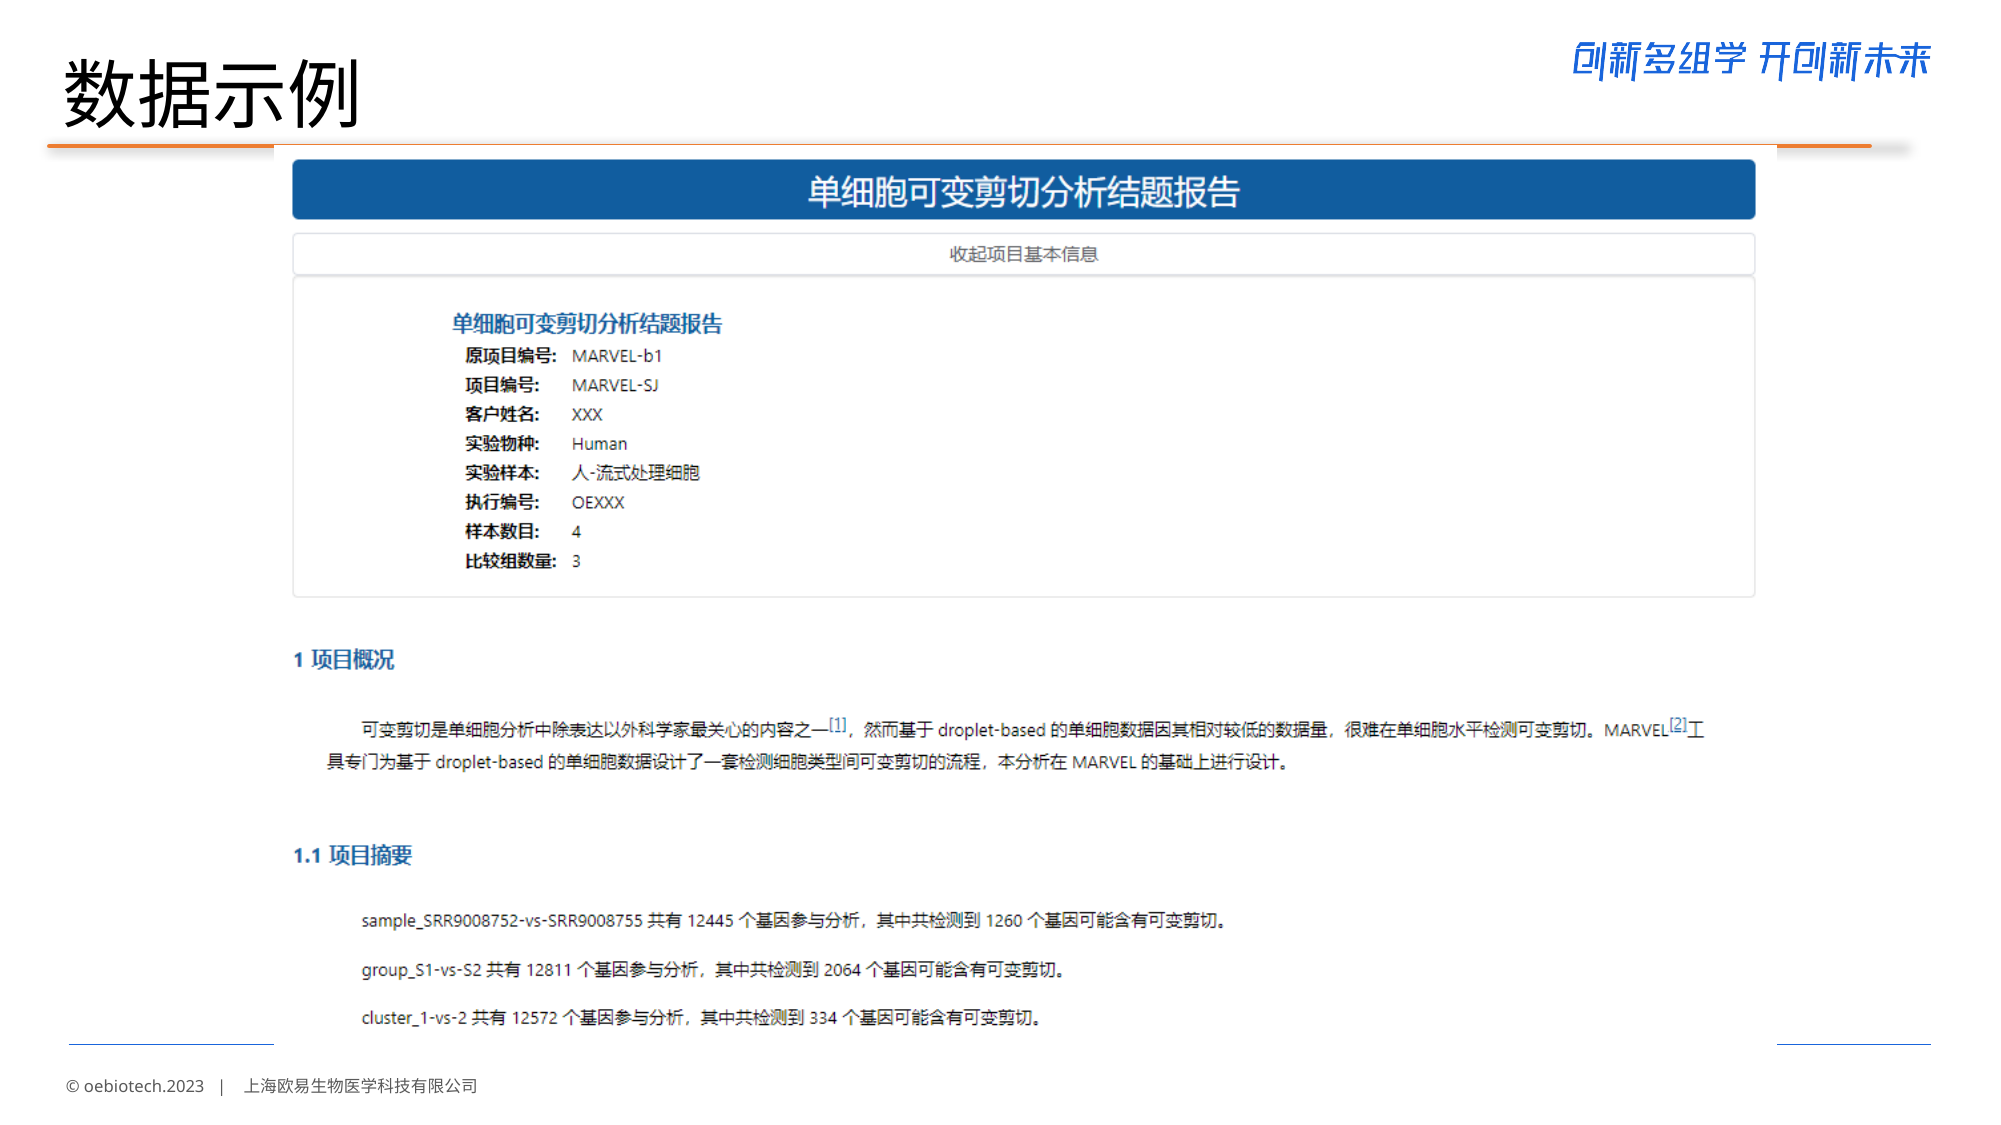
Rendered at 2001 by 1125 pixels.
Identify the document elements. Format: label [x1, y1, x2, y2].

picture [1870, 42, 1931, 82]
text_box [47, 40, 1870, 147]
picture [274, 146, 1777, 1056]
